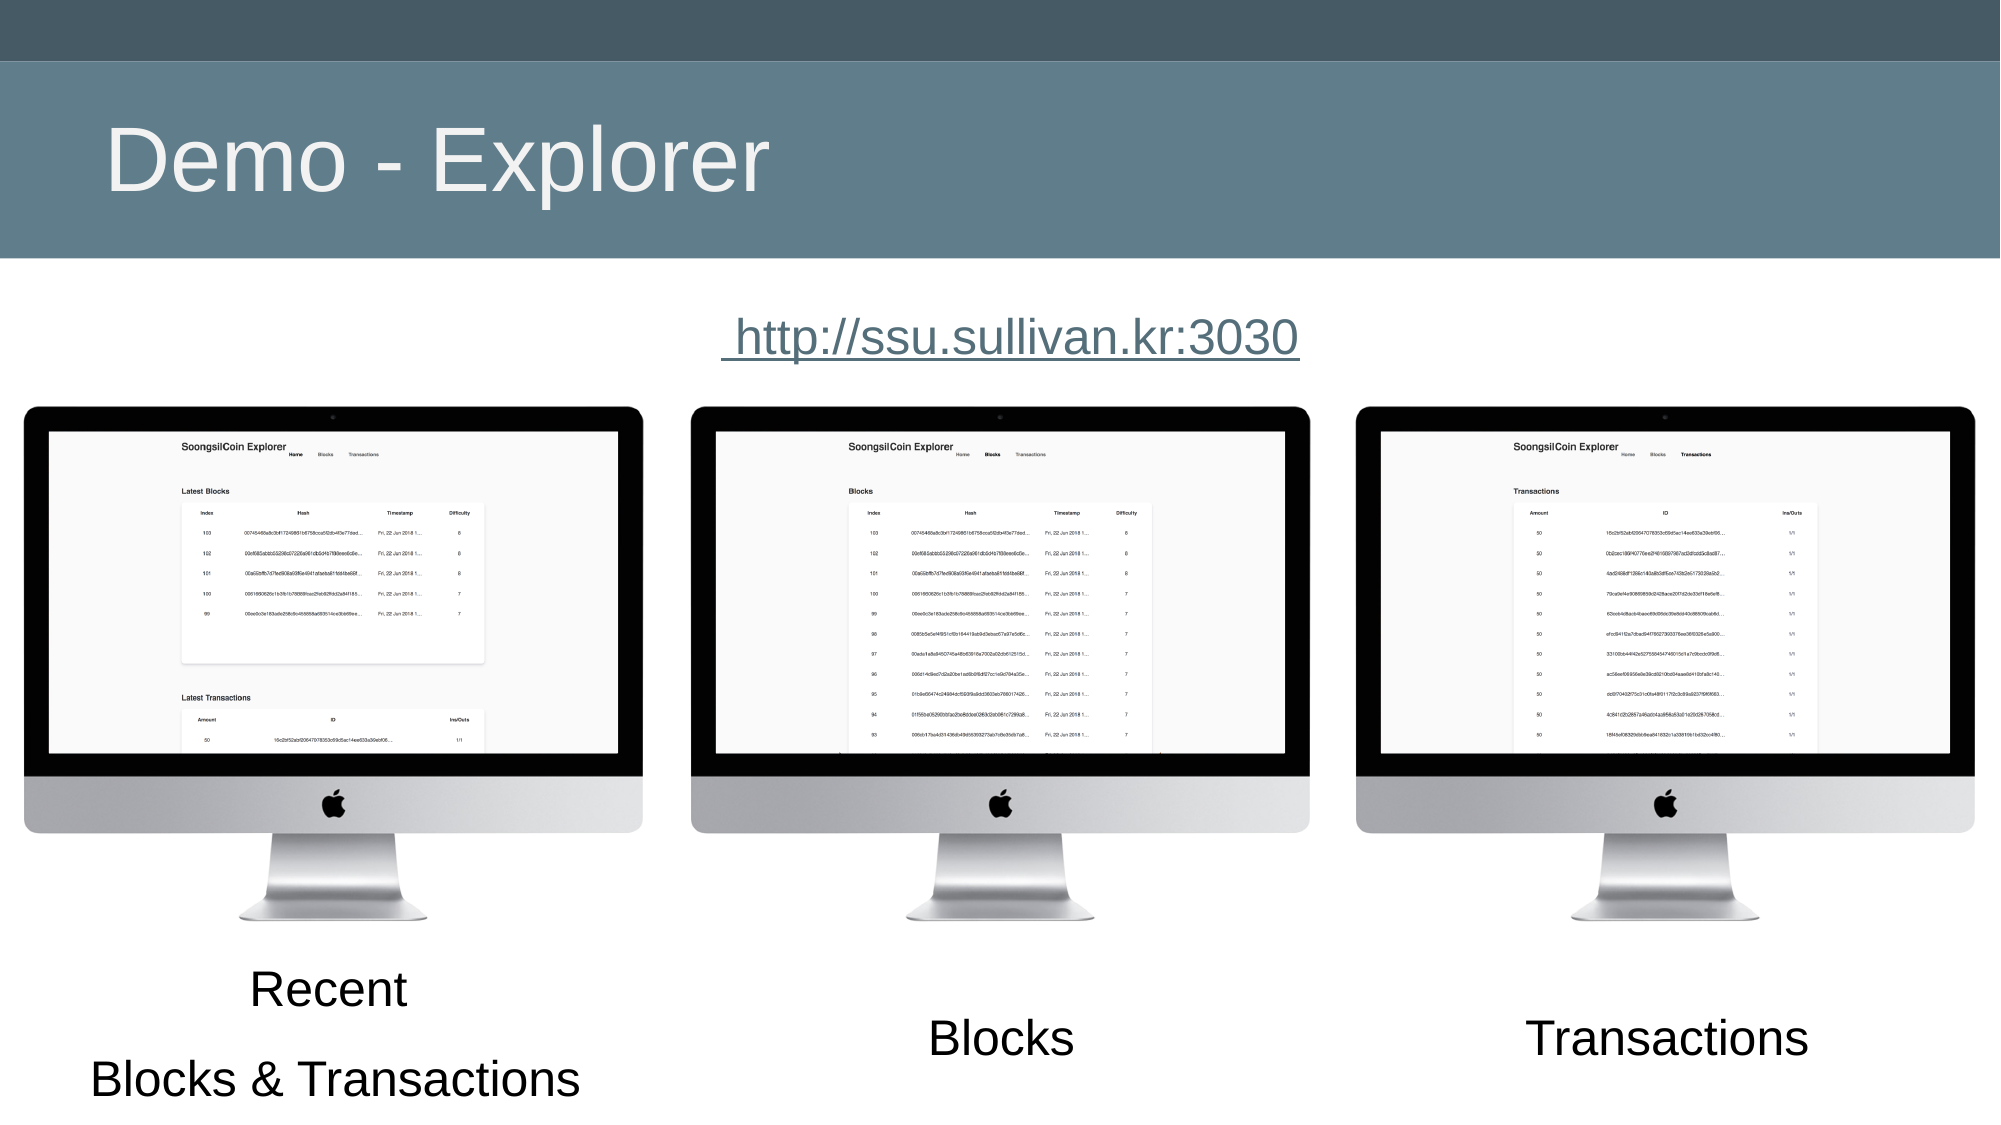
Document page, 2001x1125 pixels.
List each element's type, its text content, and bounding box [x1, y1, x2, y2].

text_box Recent Blocks & Transactions [0, 919, 691, 1017]
picture [684, 395, 1319, 928]
picture [17, 395, 654, 928]
picture [1348, 395, 1984, 928]
text_box Demo - Explorer [89, 104, 1932, 210]
text_box Transactions [1311, 967, 2000, 1065]
text_box http://ssu.sullivan.kr:3030 [103, 267, 1918, 429]
text_box Blocks [646, 967, 1311, 1065]
